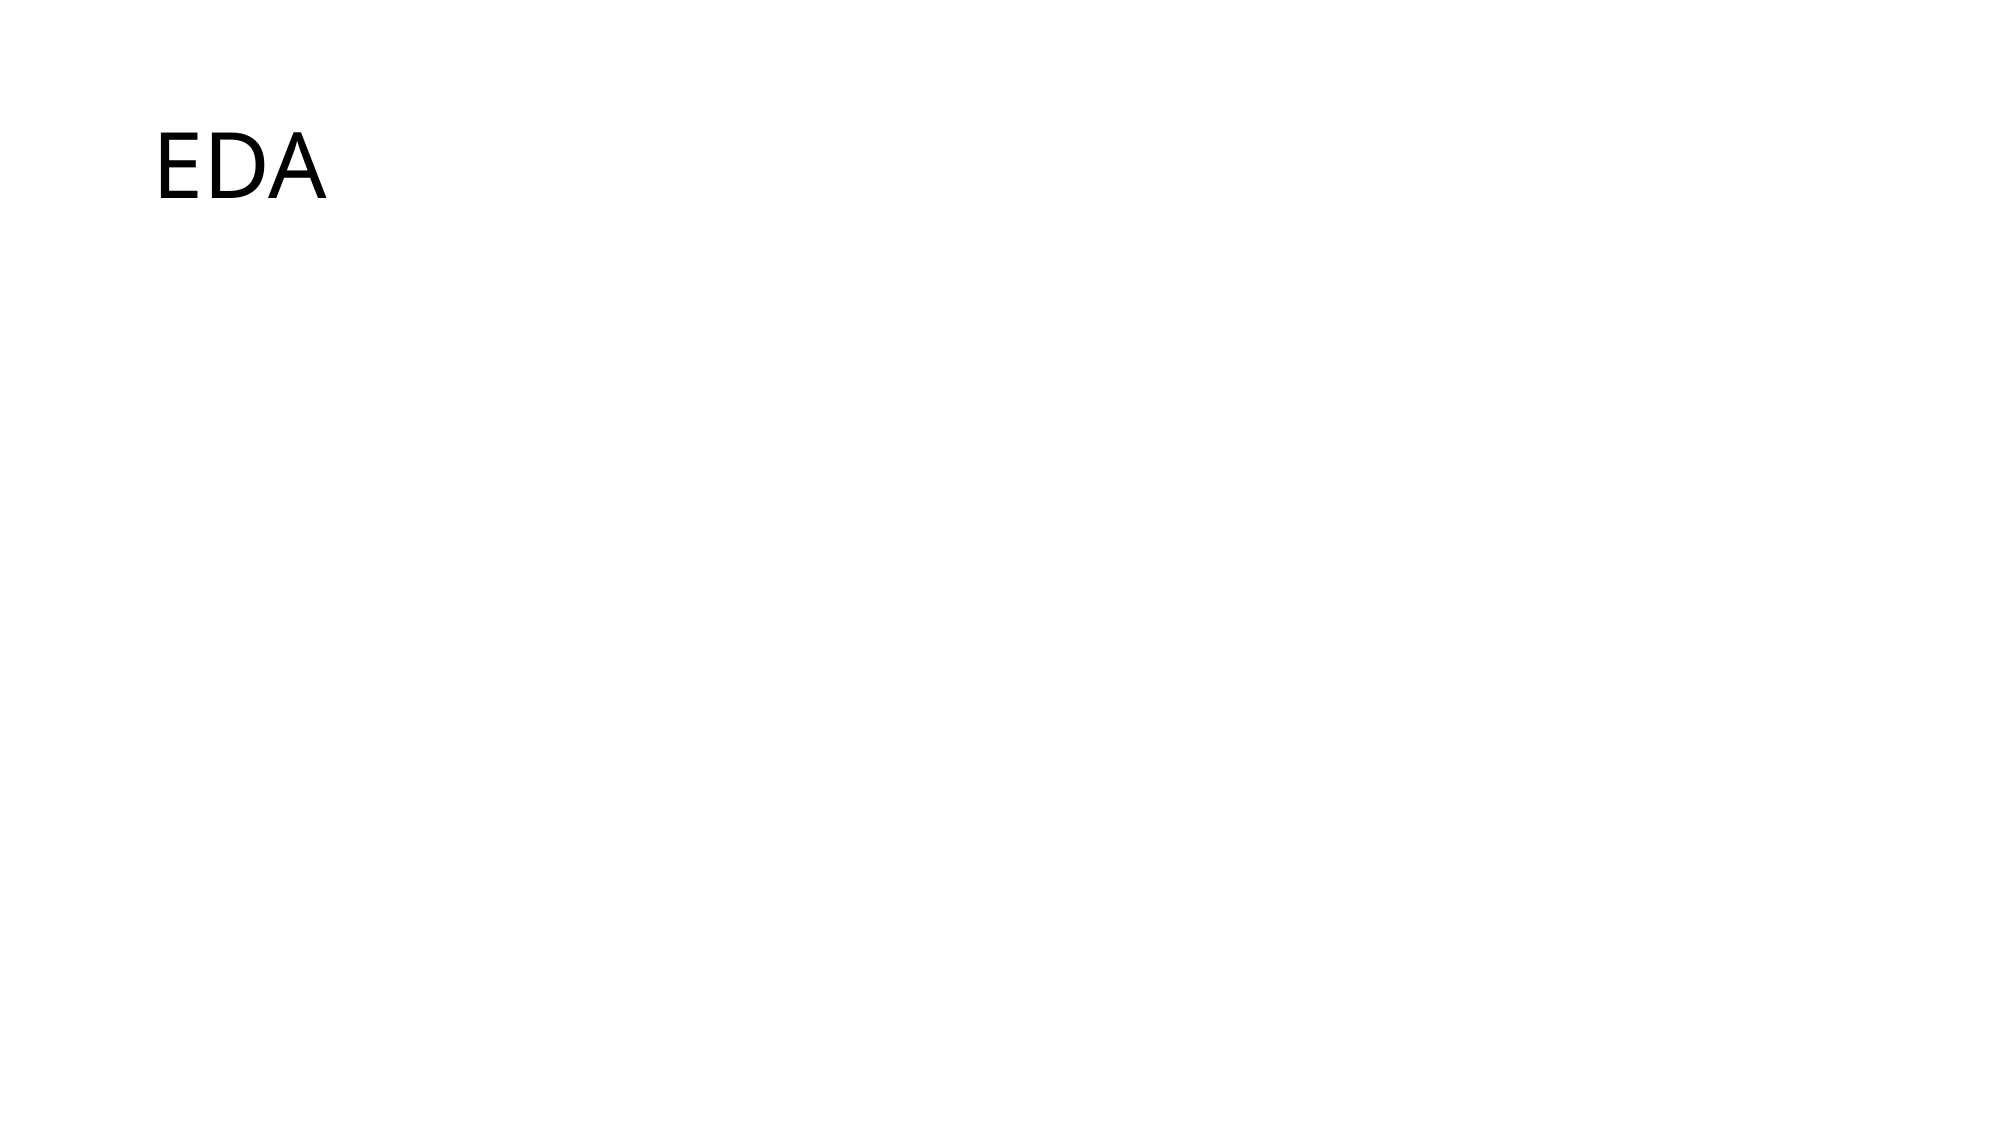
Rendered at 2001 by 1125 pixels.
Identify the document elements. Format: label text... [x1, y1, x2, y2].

title EDA [137, 59, 1863, 278]
